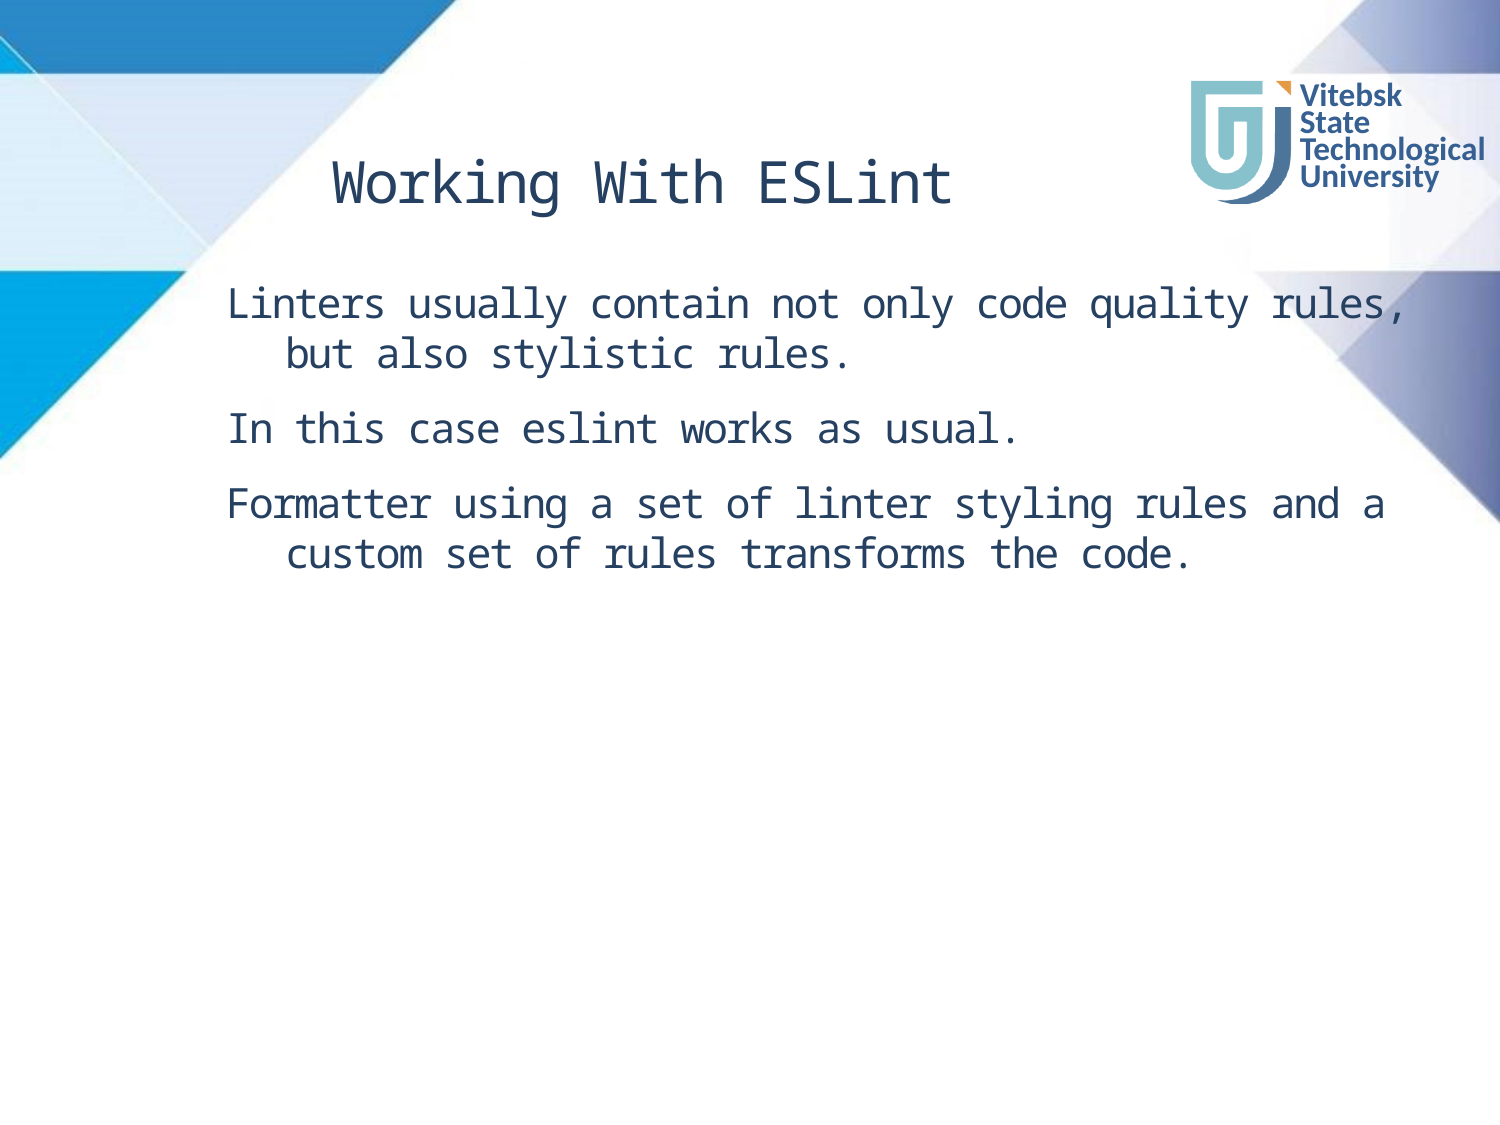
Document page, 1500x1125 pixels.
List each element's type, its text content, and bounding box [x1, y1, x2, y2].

title Working With ESLint [316, 105, 1176, 256]
picture [0, 0, 1500, 1125]
list Linters usually contain not only code quality rules, but also stylistic rules. In this case eslint works as usual. Formatter using a set of linter styling rules and a custom set of rules transforms the code. [210, 269, 1454, 1007]
